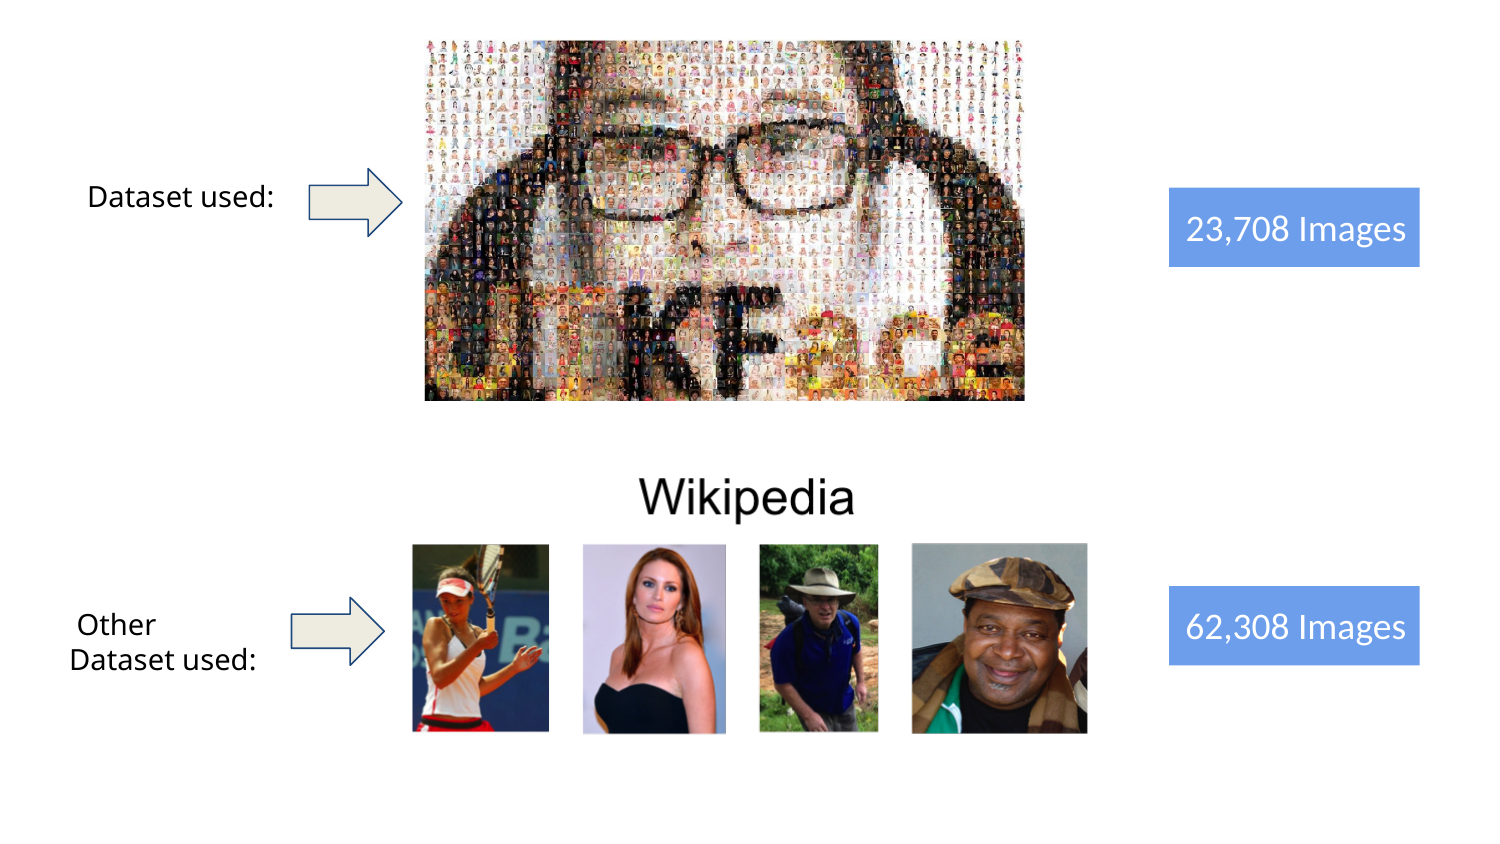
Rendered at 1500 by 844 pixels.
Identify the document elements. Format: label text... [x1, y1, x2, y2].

text_box 62,308 Images [1170, 587, 1435, 666]
text_box [291, 597, 385, 666]
picture [391, 455, 1102, 756]
picture [423, 39, 1025, 401]
text_box [309, 168, 403, 237]
text_box Other Dataset used: [54, 591, 305, 671]
text_box 23,708 Images [1170, 188, 1428, 267]
text_box Dataset used: [72, 162, 323, 243]
